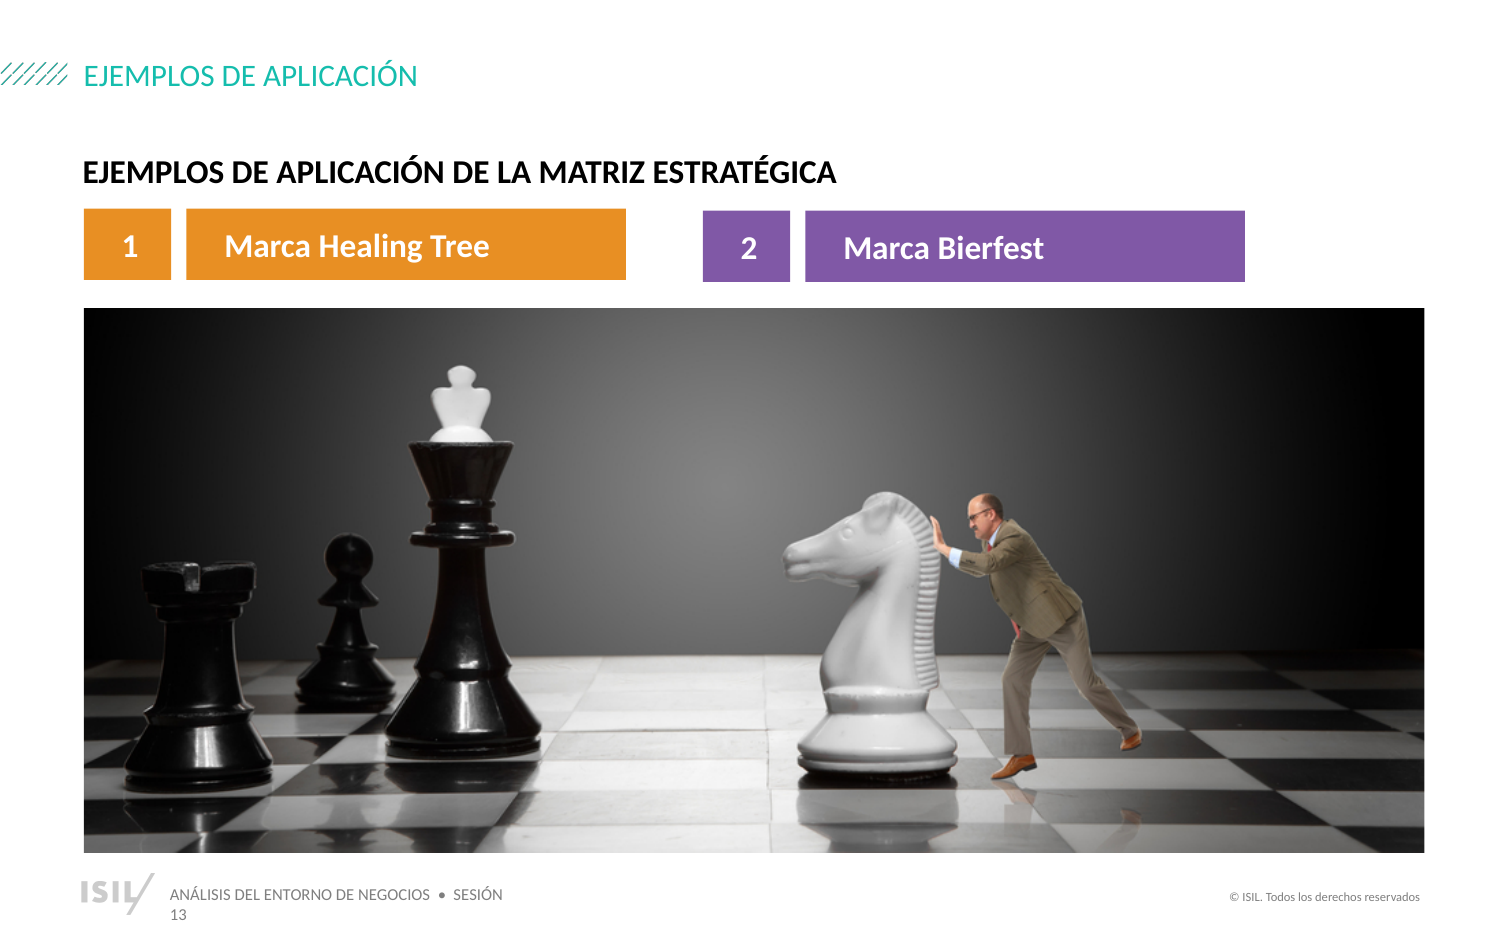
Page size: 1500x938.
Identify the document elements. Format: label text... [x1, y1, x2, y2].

text_box EJEMPLOS DE APLICACIÓN DE LA MATRIZ ESTRATÉGICA [82, 150, 1007, 191]
picture [0, 62, 68, 86]
picture [83, 308, 1425, 853]
text_box 1 [83, 208, 172, 280]
text_box Marca Healing Tree [186, 208, 626, 280]
text_box Marca Bierfest [805, 210, 1245, 282]
text_box 2 [702, 210, 791, 282]
text_box EJEMPLOS DE APLICACIÓN [83, 54, 1141, 93]
